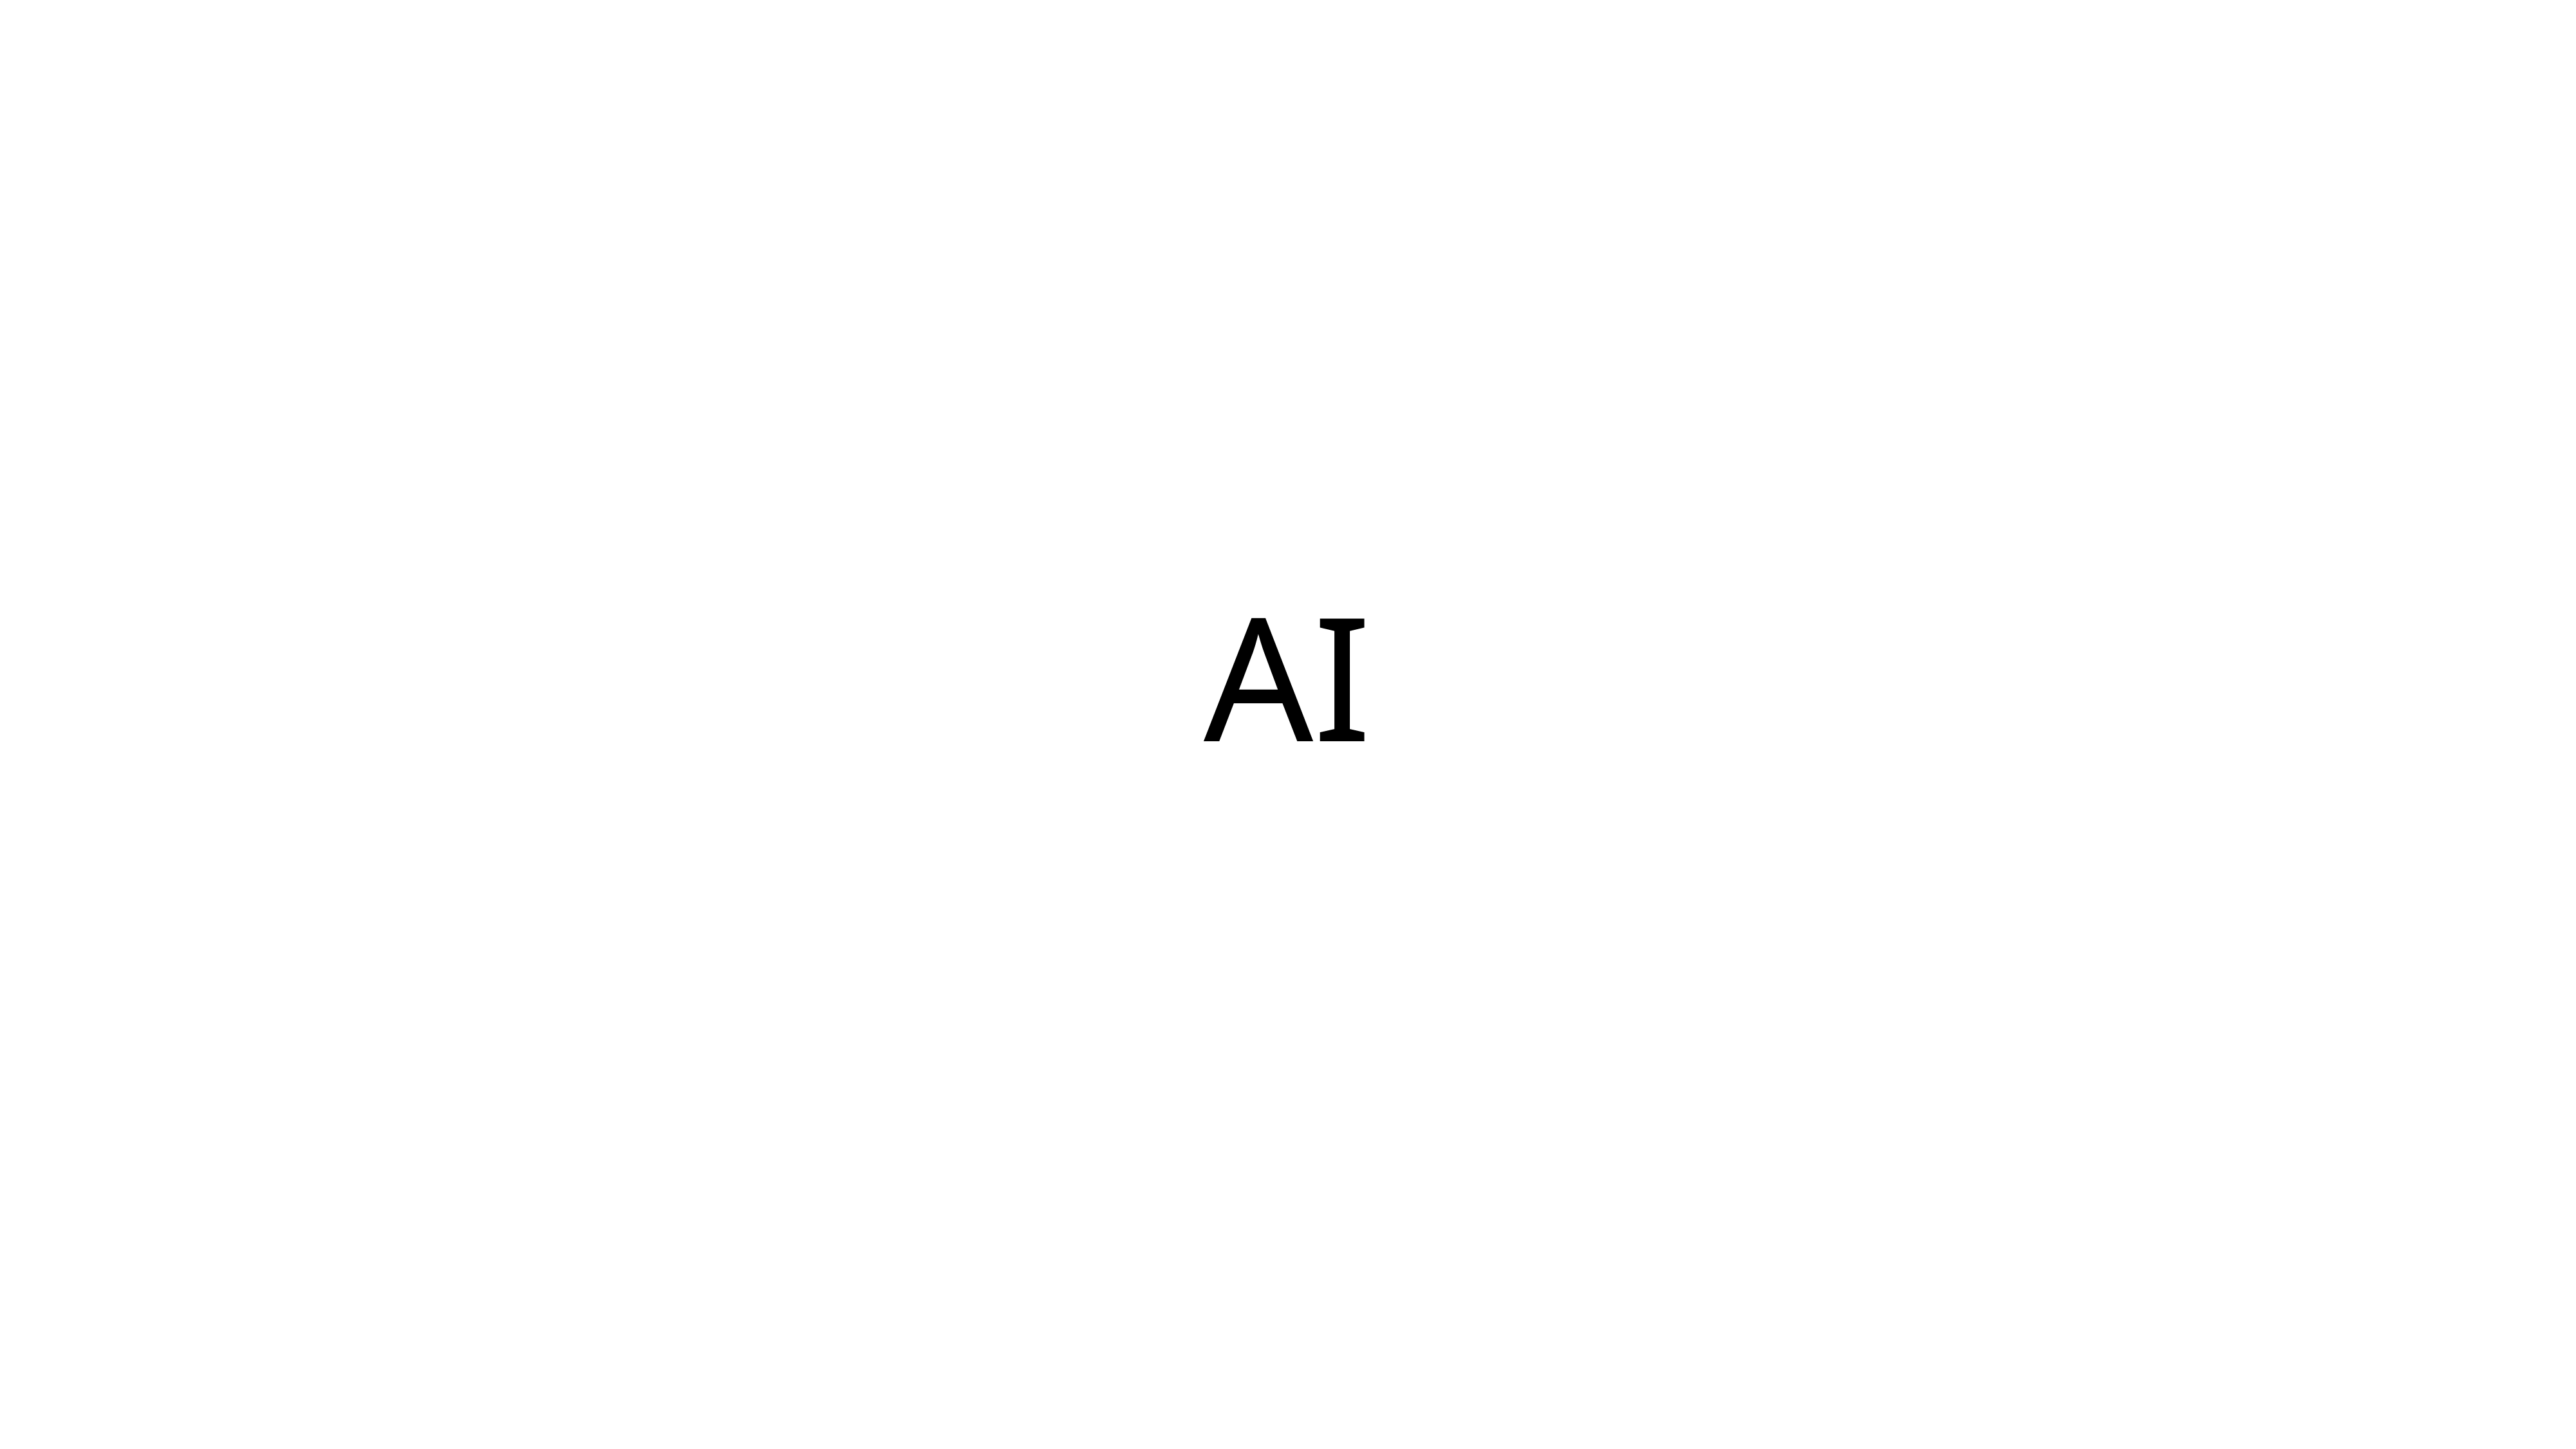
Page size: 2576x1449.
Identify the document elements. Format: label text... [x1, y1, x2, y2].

list AI [128, 343, 2448, 1042]
